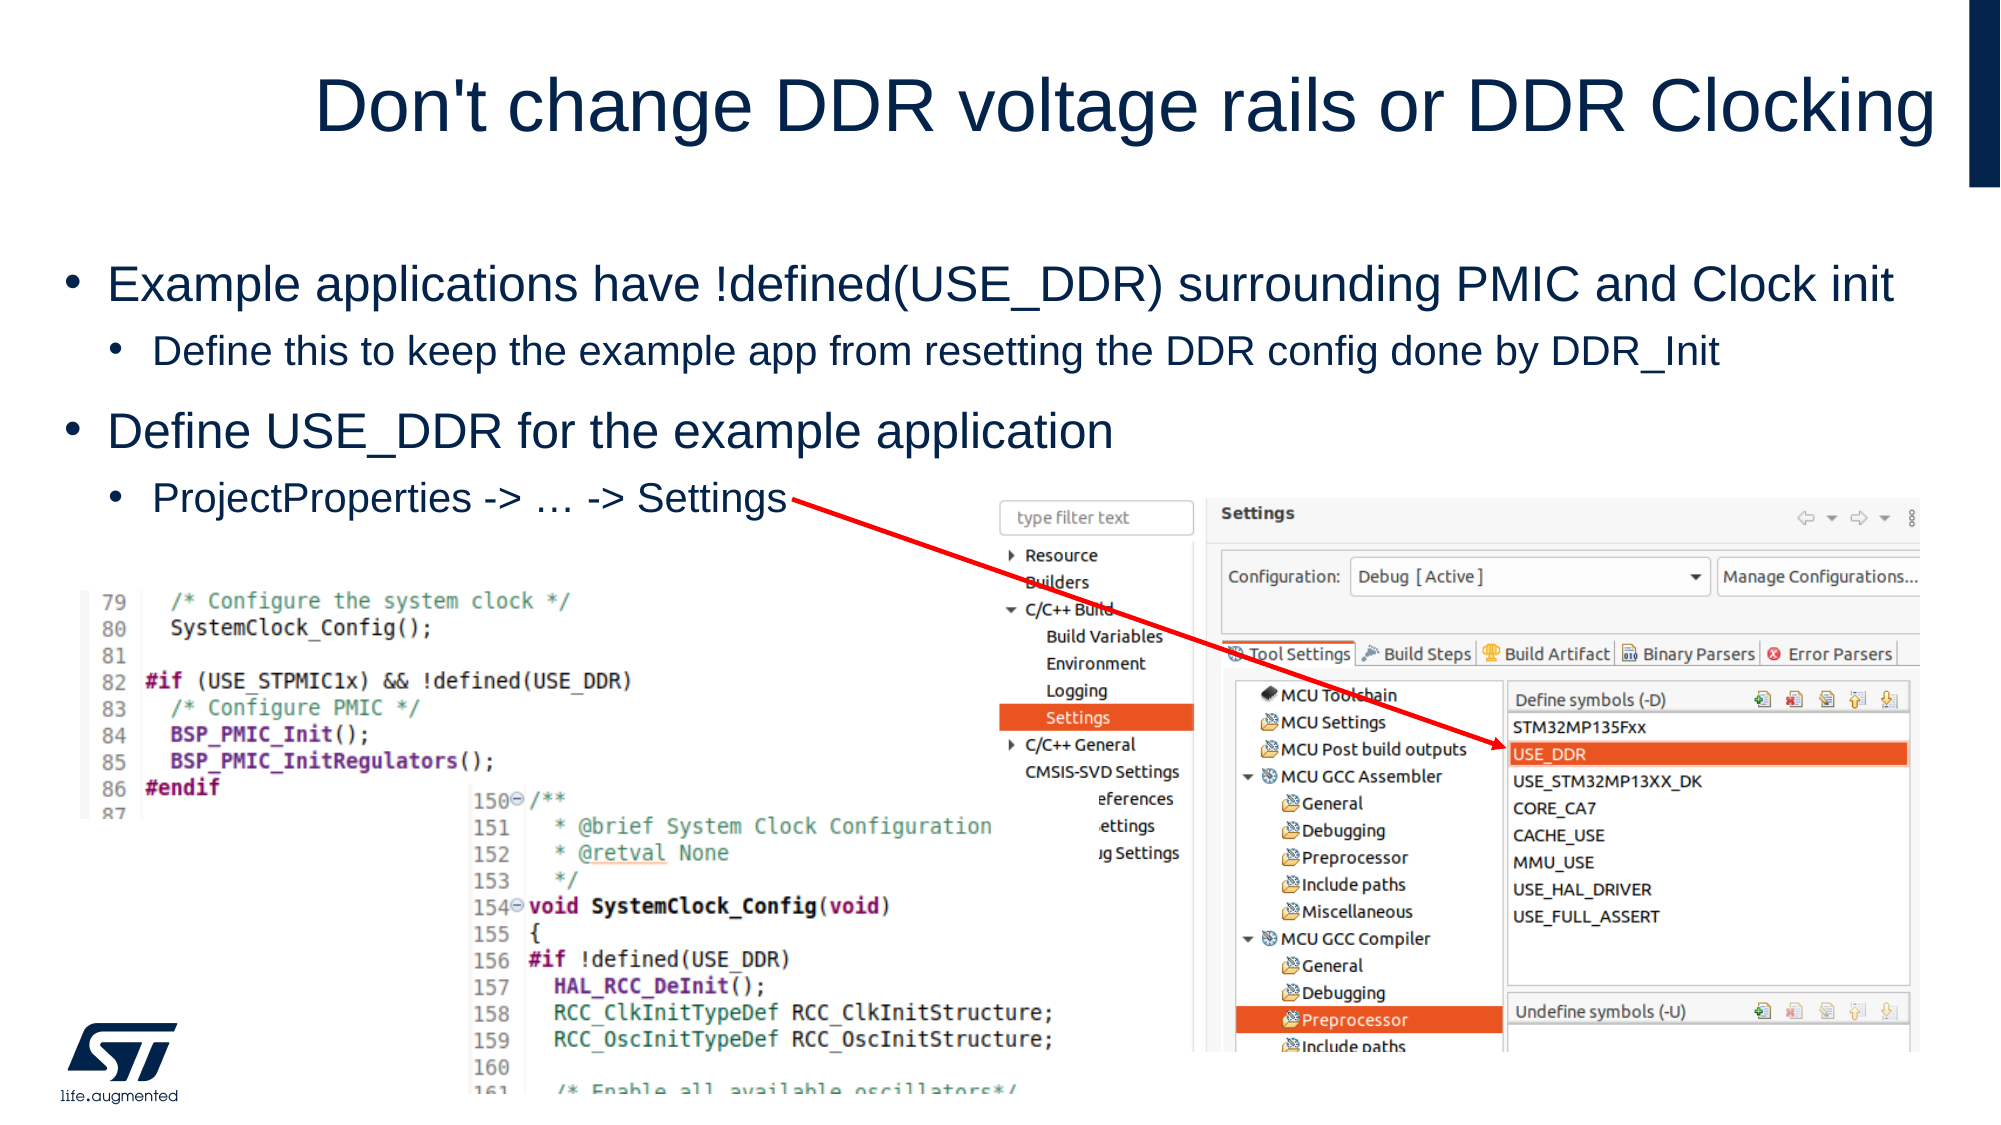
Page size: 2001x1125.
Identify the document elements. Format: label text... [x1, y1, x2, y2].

title Don't change DDR voltage rails or DDR Clocking [49, 0, 1954, 215]
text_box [792, 499, 1507, 749]
list Example applications have !defined(USE_DDR) surrounding PMIC and Clock init Define this to keep the example app from resetting the DDR config done by DDR_Init Define USE_DDR for the example application ProjectProperties -> … -> Settings [49, 243, 1951, 1000]
picture [37, 999, 201, 1125]
picture [80, 498, 1920, 1095]
